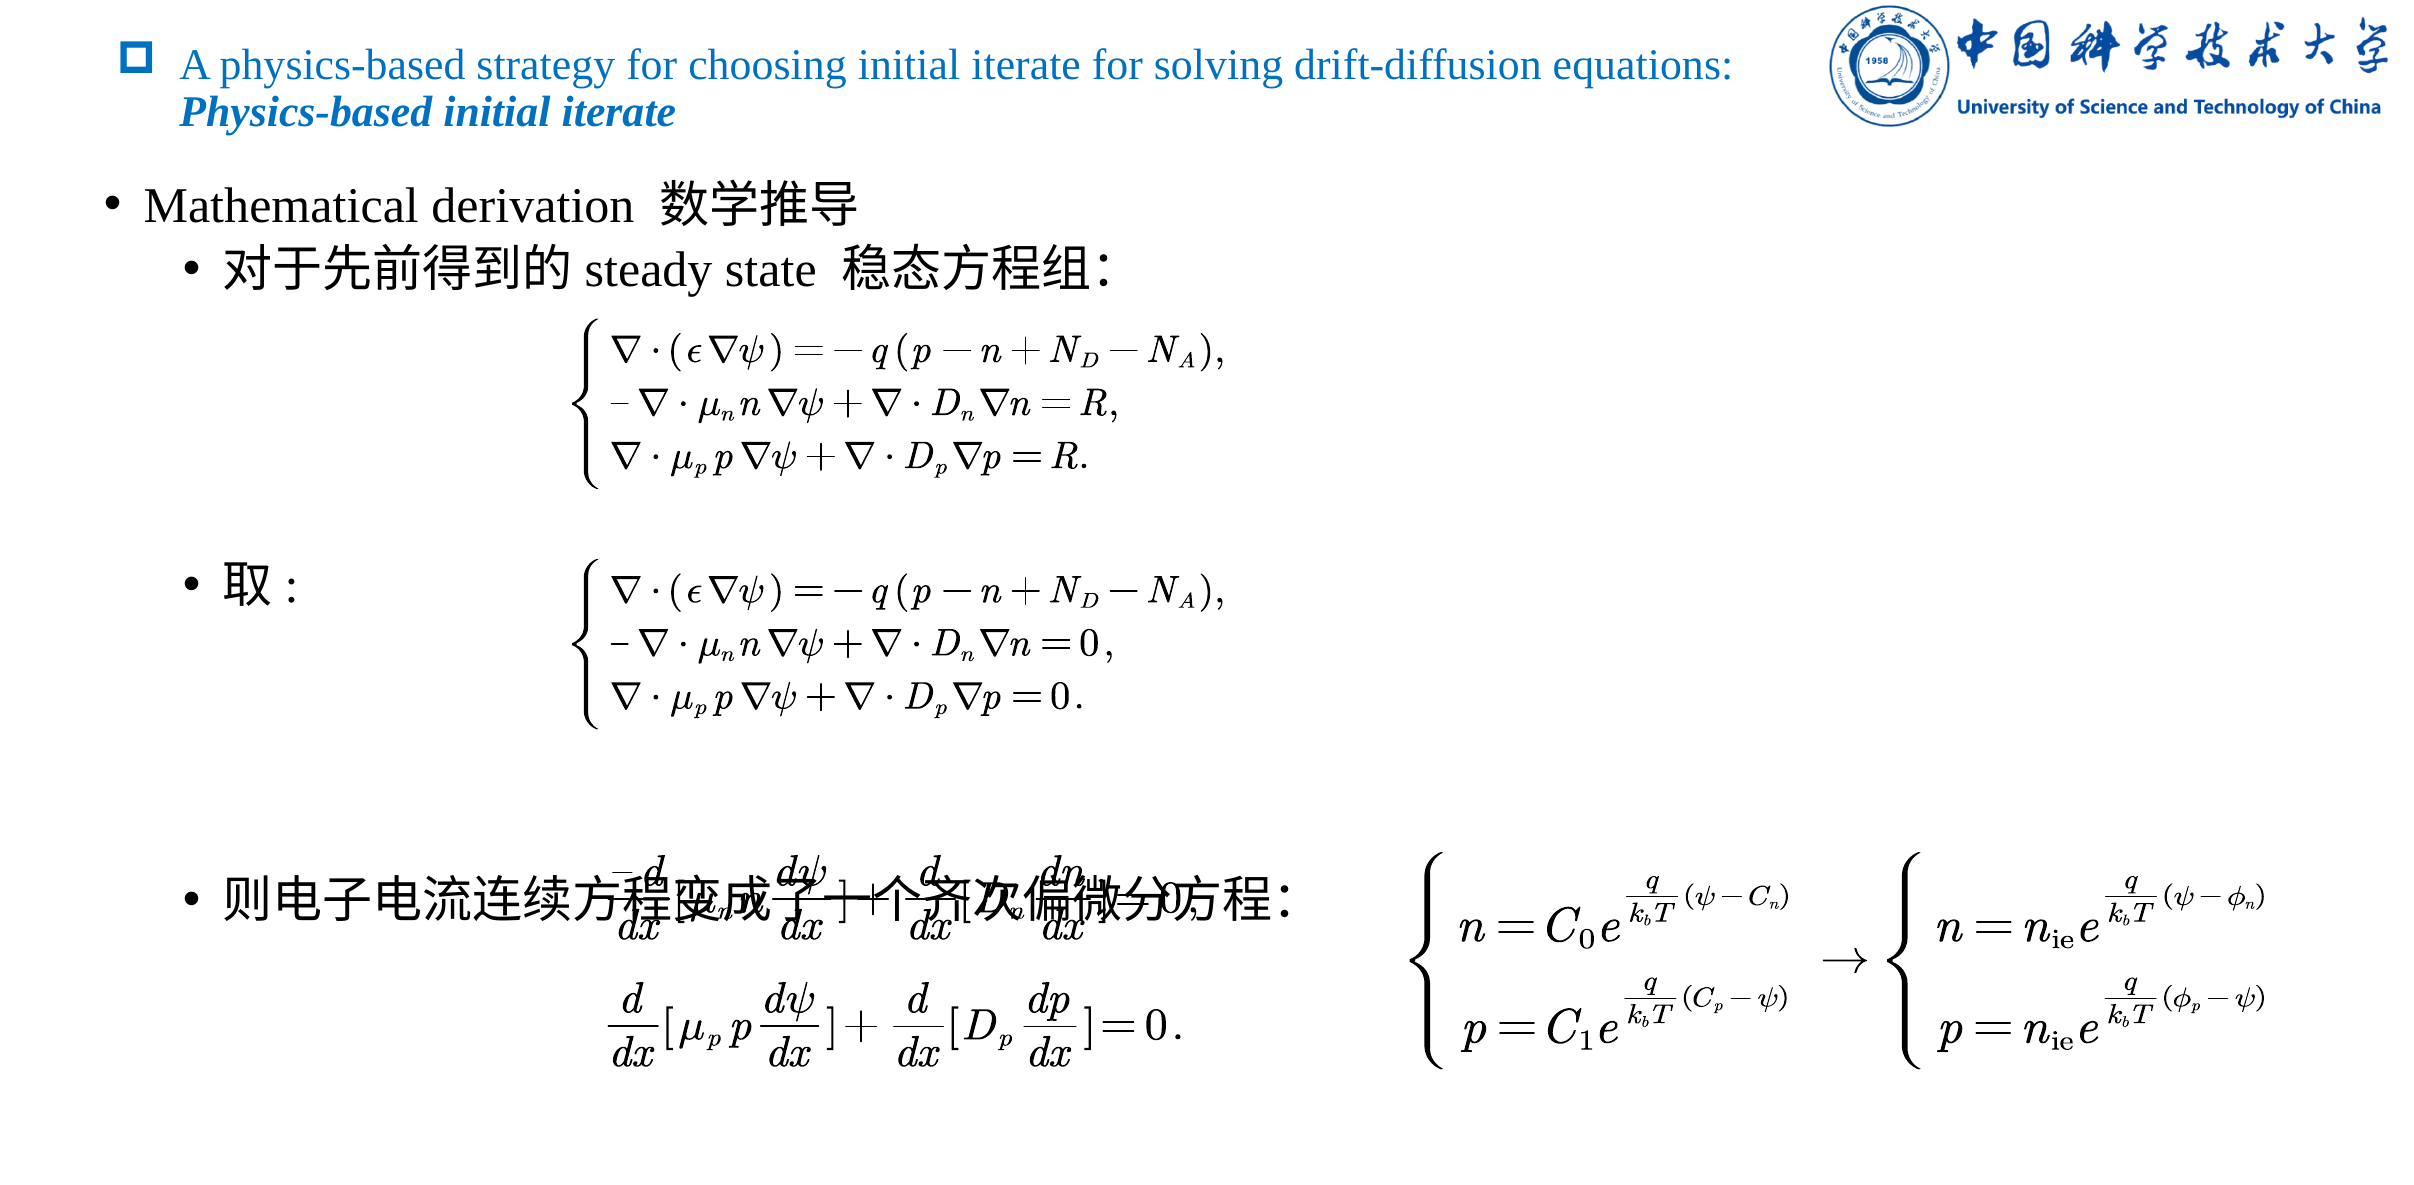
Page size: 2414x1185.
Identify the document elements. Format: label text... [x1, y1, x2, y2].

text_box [568, 547, 1244, 745]
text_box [568, 307, 1244, 504]
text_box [1404, 837, 2289, 1089]
title A physics-based strategy for choosing initial iterate for solving drift-diffusion equations: Physics-based initial iterate [101, 34, 1830, 145]
picture [1829, 0, 2398, 129]
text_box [598, 841, 1208, 1089]
